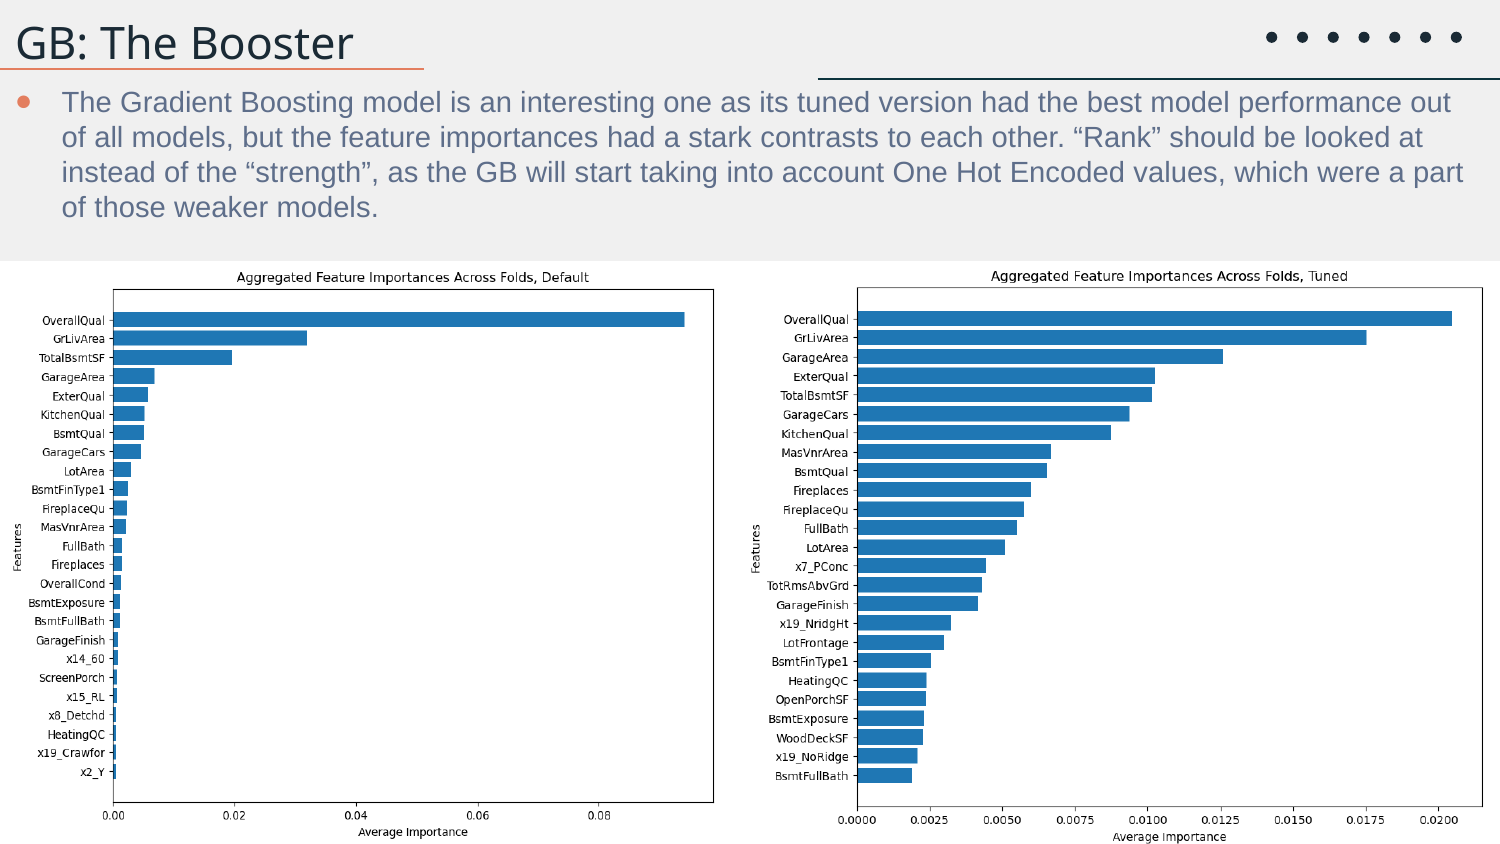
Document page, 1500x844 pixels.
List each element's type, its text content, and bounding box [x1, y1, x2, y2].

title GB: The Booster [0, 0, 740, 75]
text_box The Gradient Boosting model is an interesting one as its tuned version had the best model performance out of all models, but the feature importances had a stark contrasts to each other. “Rank” should be looked at instead of the “strength”, as the GB will start taking into account One Hot Encoded values, which were a part of those weaker models. [0, 75, 1500, 231]
picture [0, 261, 1500, 844]
